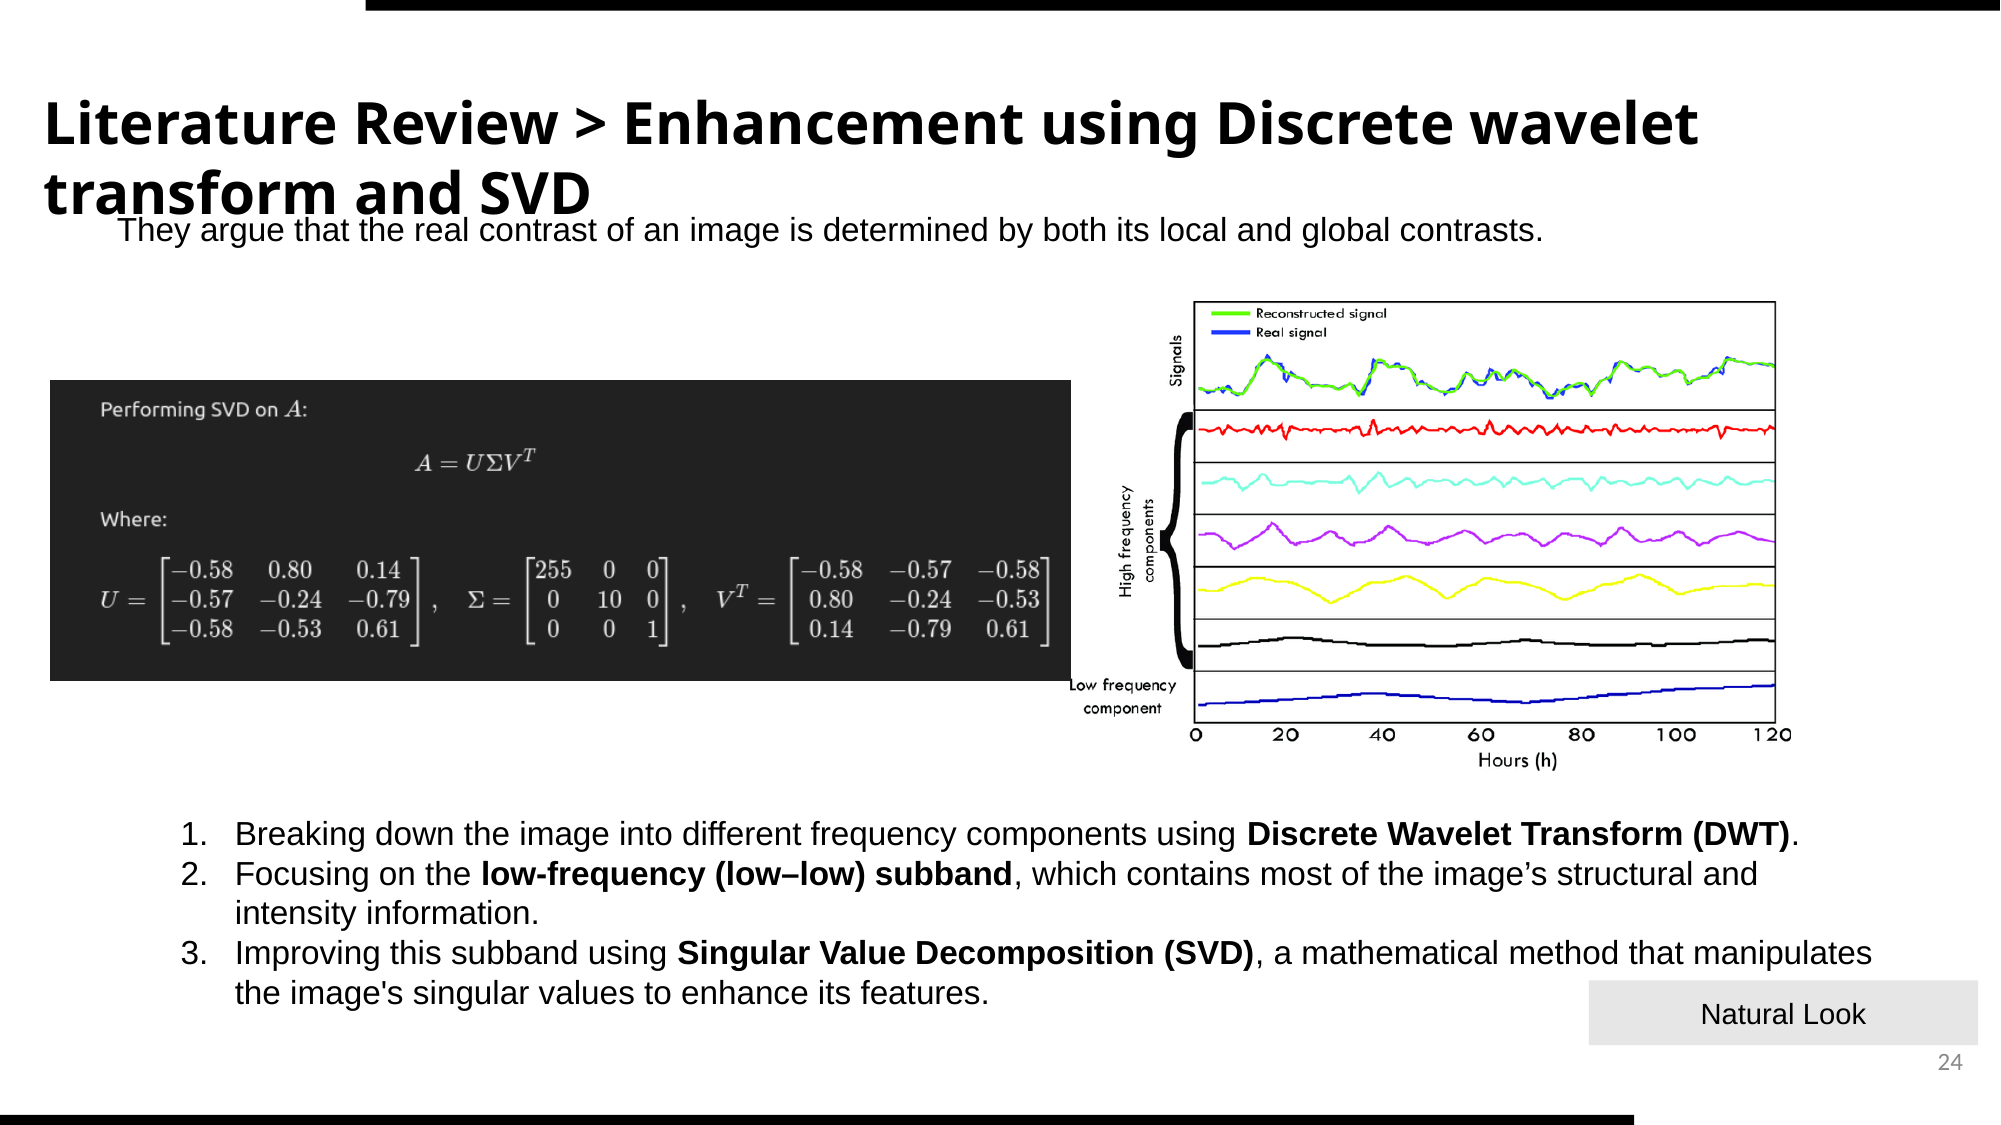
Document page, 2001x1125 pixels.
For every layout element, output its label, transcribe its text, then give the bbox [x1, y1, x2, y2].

picture [49, 301, 1791, 772]
text_box Breaking down the image into different frequency components using Discrete Wavelet Transform (DWT). Focusing on the low-frequency (low–low) subband, which contains most of the image’s structural and intensity information. Improving this subband using Singular Value Decomposition (SVD), a mathematical method that manipulates the image's singular values to enhance its features. [144, 796, 1891, 1027]
text_box Literature Review > Enhancement using Discrete wavelet transform and SVD [28, 78, 2000, 234]
text_box [365, 0, 2000, 11]
text_box They argue that the real contrast of an image is determined by both its local and global contrasts. [101, 193, 1848, 263]
slide_number ‹#› [1528, 1030, 1979, 1091]
text_box [0, 1114, 1635, 1125]
text_box Natural Look [1588, 980, 1979, 1046]
